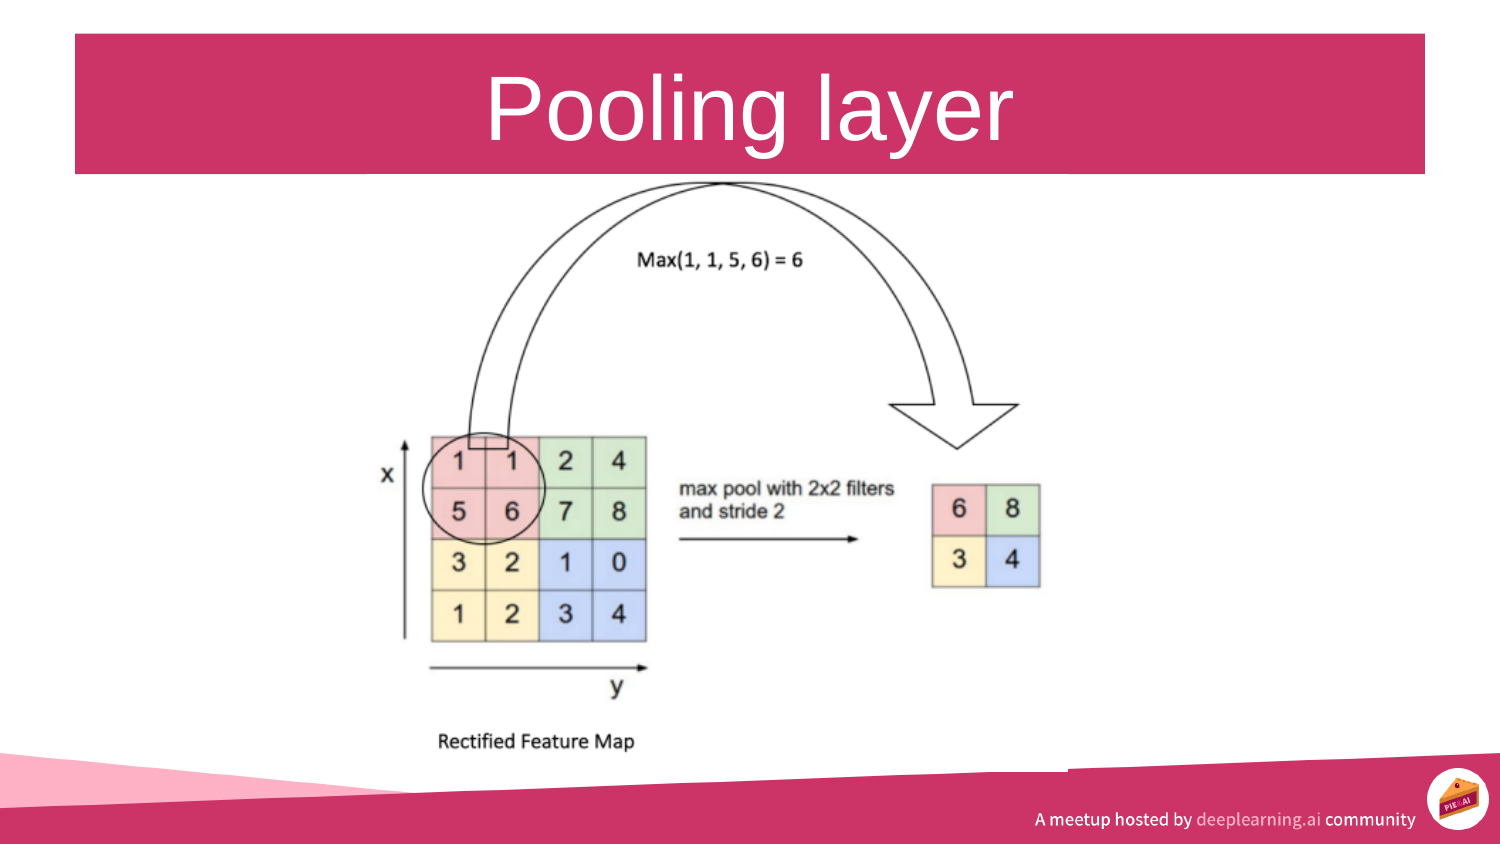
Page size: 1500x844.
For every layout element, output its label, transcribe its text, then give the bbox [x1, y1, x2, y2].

picture [0, 0, 1500, 844]
text_box Pooling layer [75, 33, 1425, 175]
